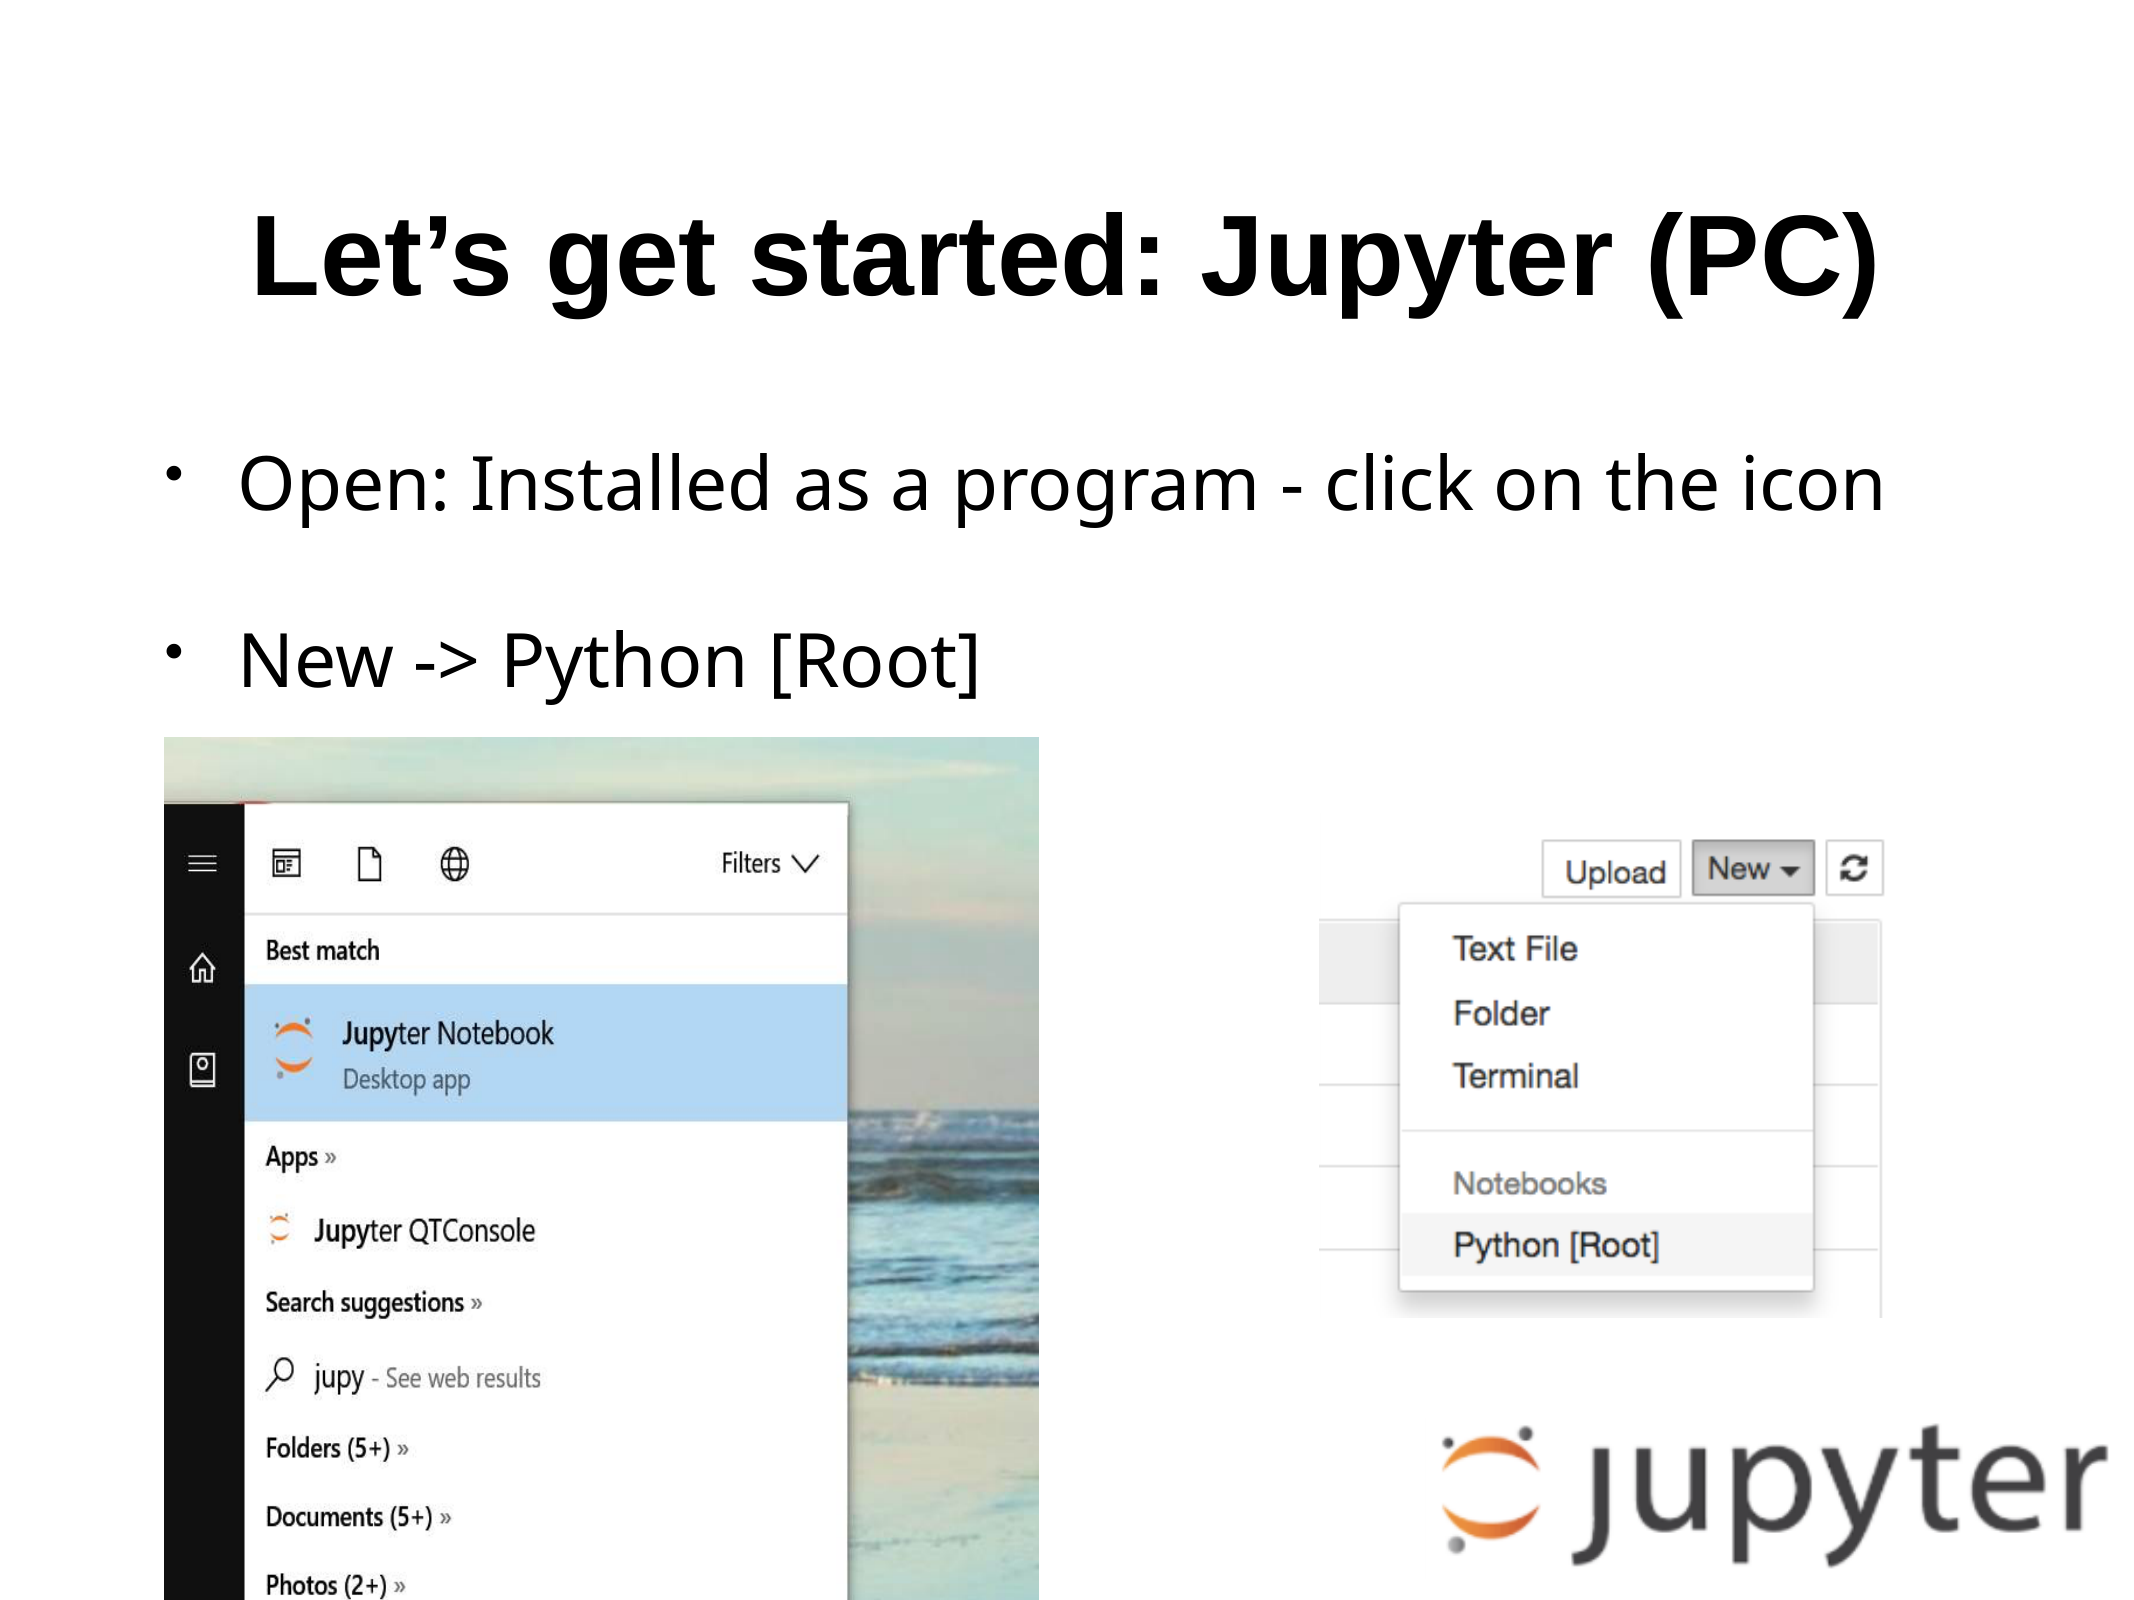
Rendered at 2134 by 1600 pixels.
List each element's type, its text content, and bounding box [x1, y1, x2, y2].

picture [164, 737, 1039, 1600]
picture [1423, 1417, 2121, 1579]
title Let’s get started: Jupyter (PC) [155, 72, 1978, 426]
list Open: Installed as a program - click on the icon New -> Python [Root] [155, 426, 1978, 1459]
picture [1319, 813, 1895, 1319]
